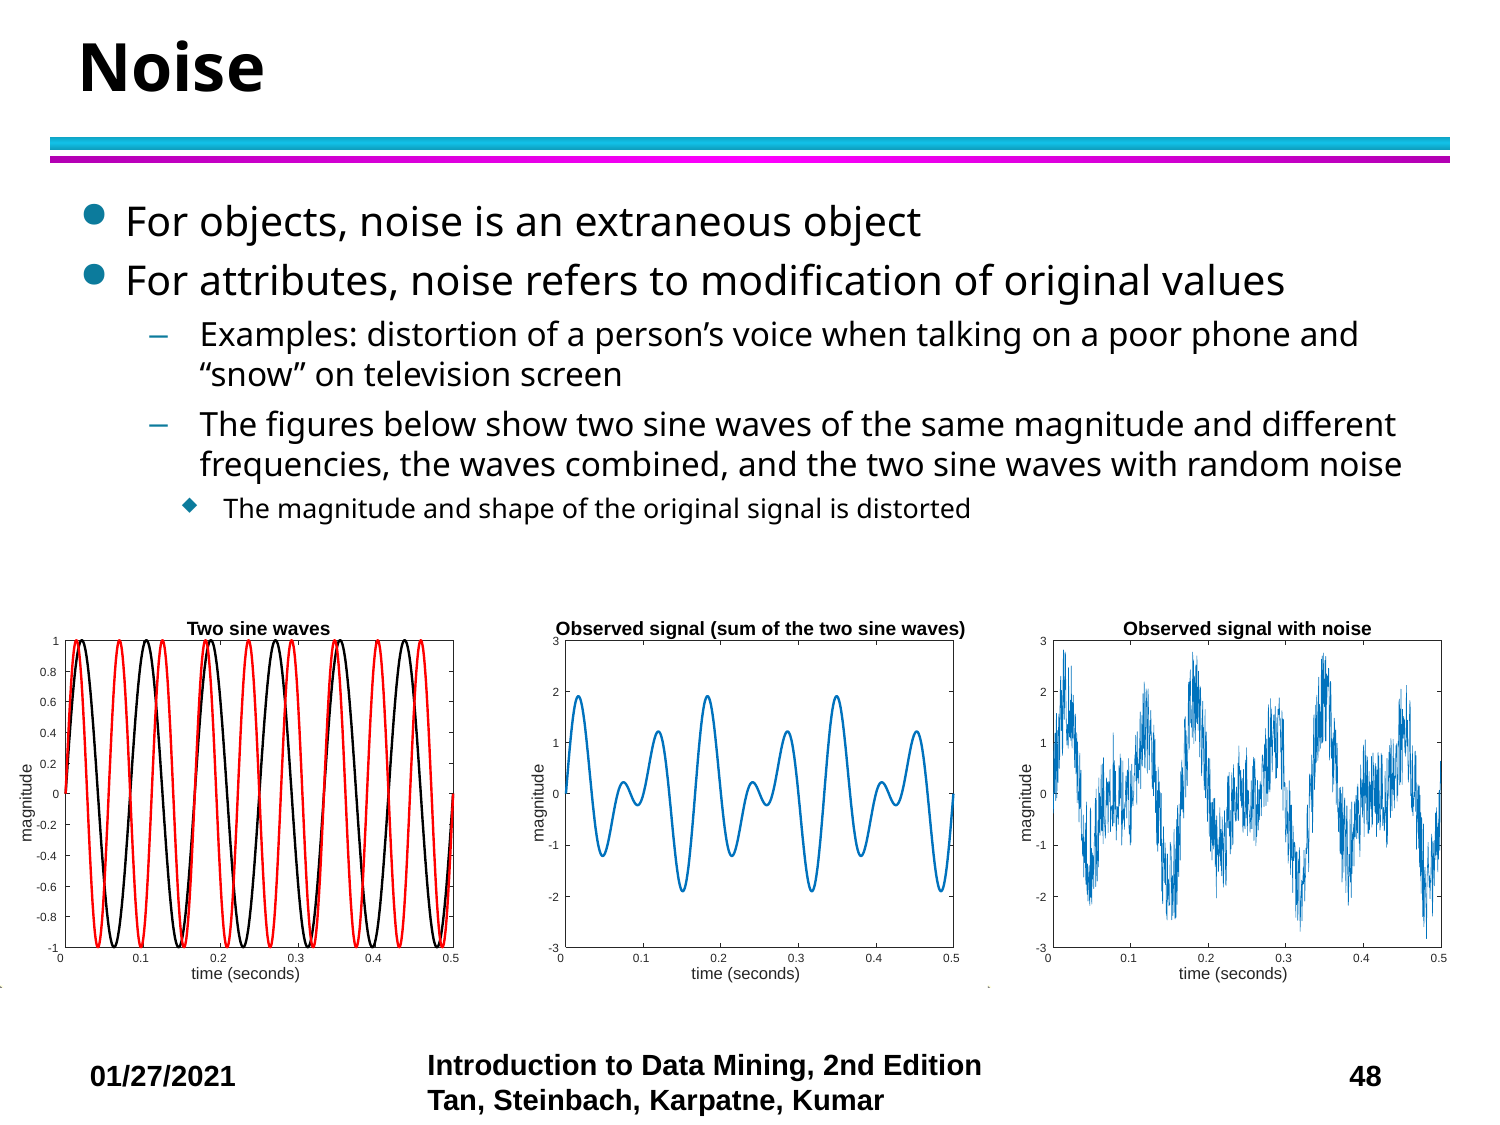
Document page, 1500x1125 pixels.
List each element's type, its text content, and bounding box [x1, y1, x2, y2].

list For objects, noise is an extraneous object For attributes, noise refers to modification of original values Examples: distortion of a person’s voice when talking on a poor phone and “snow” on television screen The figures below show two sine waves of the same magnitude and different frequencies, the waves combined, and the two sine waves with random noise The magnitude and shape of the original signal is distorted [67, 187, 1432, 575]
picture [0, 612, 1488, 988]
title Noise [62, 24, 1421, 113]
